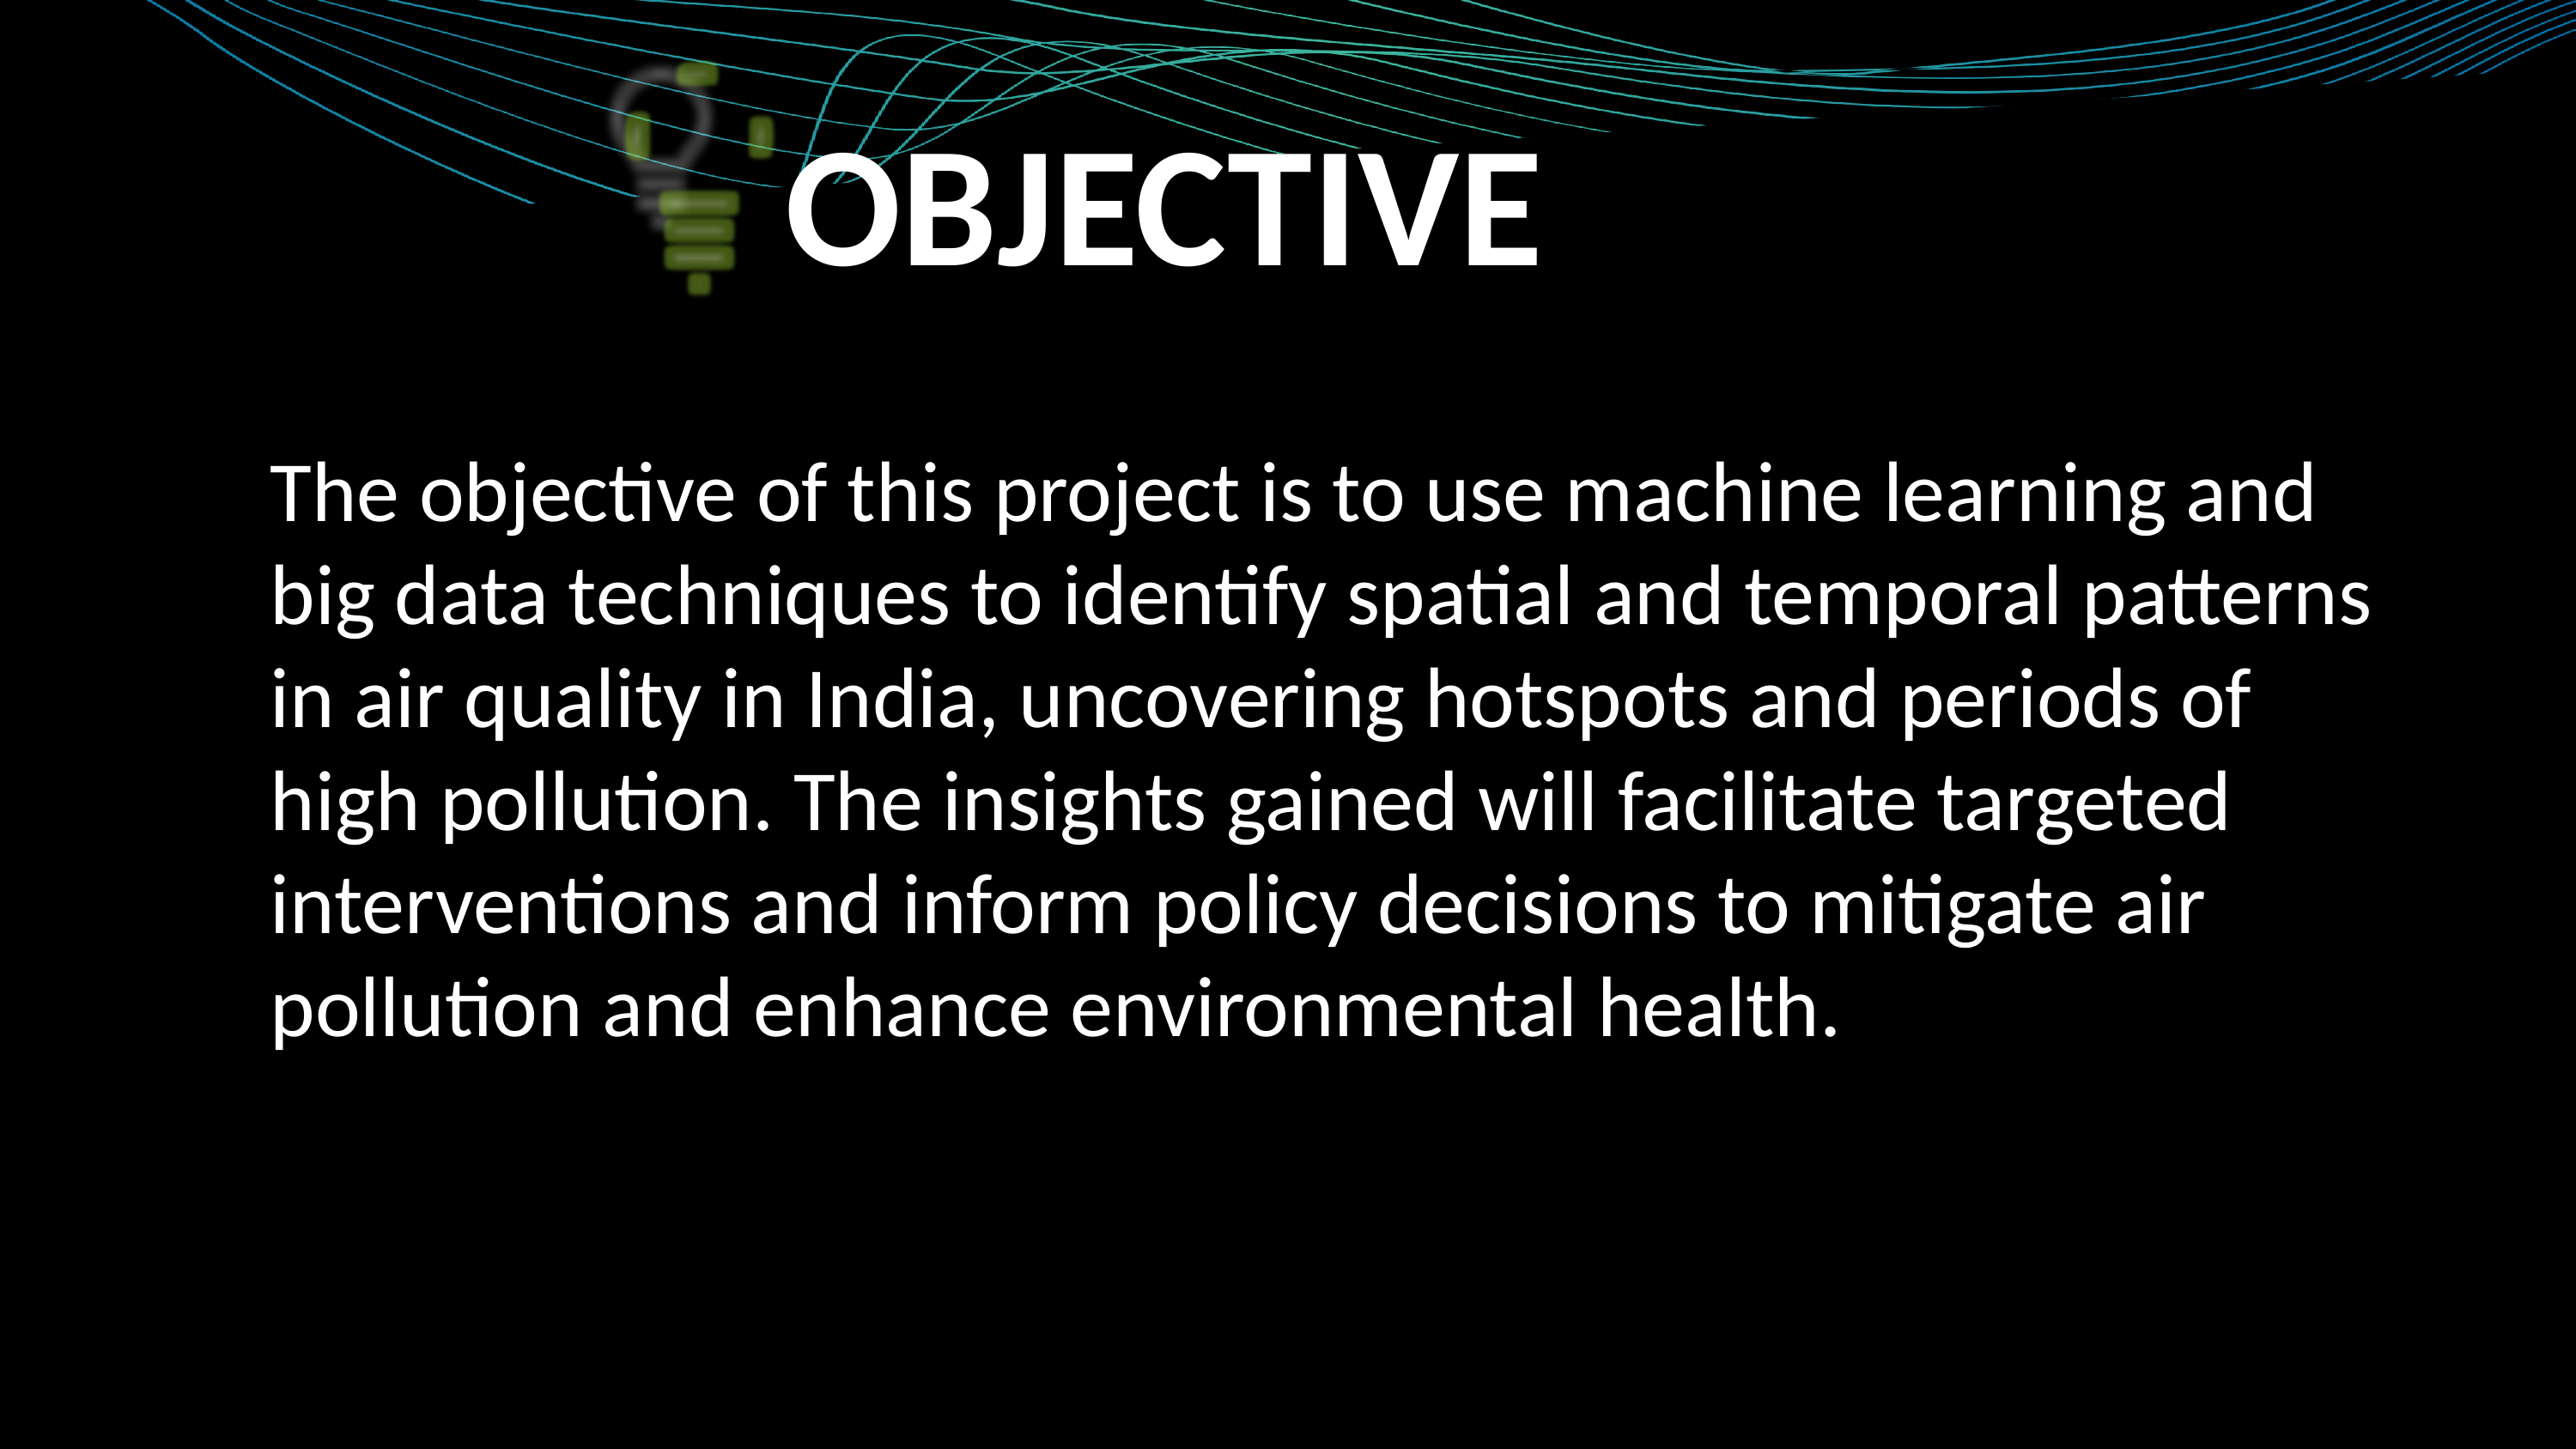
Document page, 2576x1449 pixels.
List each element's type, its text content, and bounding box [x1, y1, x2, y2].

text_box The objective of this project is to use machine learning and big data techniques to identify spatial and temporal patterns in air quality in India, uncovering hotspots and periods of high pollution. The insights gained will facilitate targeted interventions and inform policy decisions to mitigate air pollution and enhance environmental health. [258, 429, 2404, 1099]
text_box OBJECTIVE [833, 87, 1653, 306]
text_box [0, 0, 2576, 239]
picture [568, 48, 829, 309]
